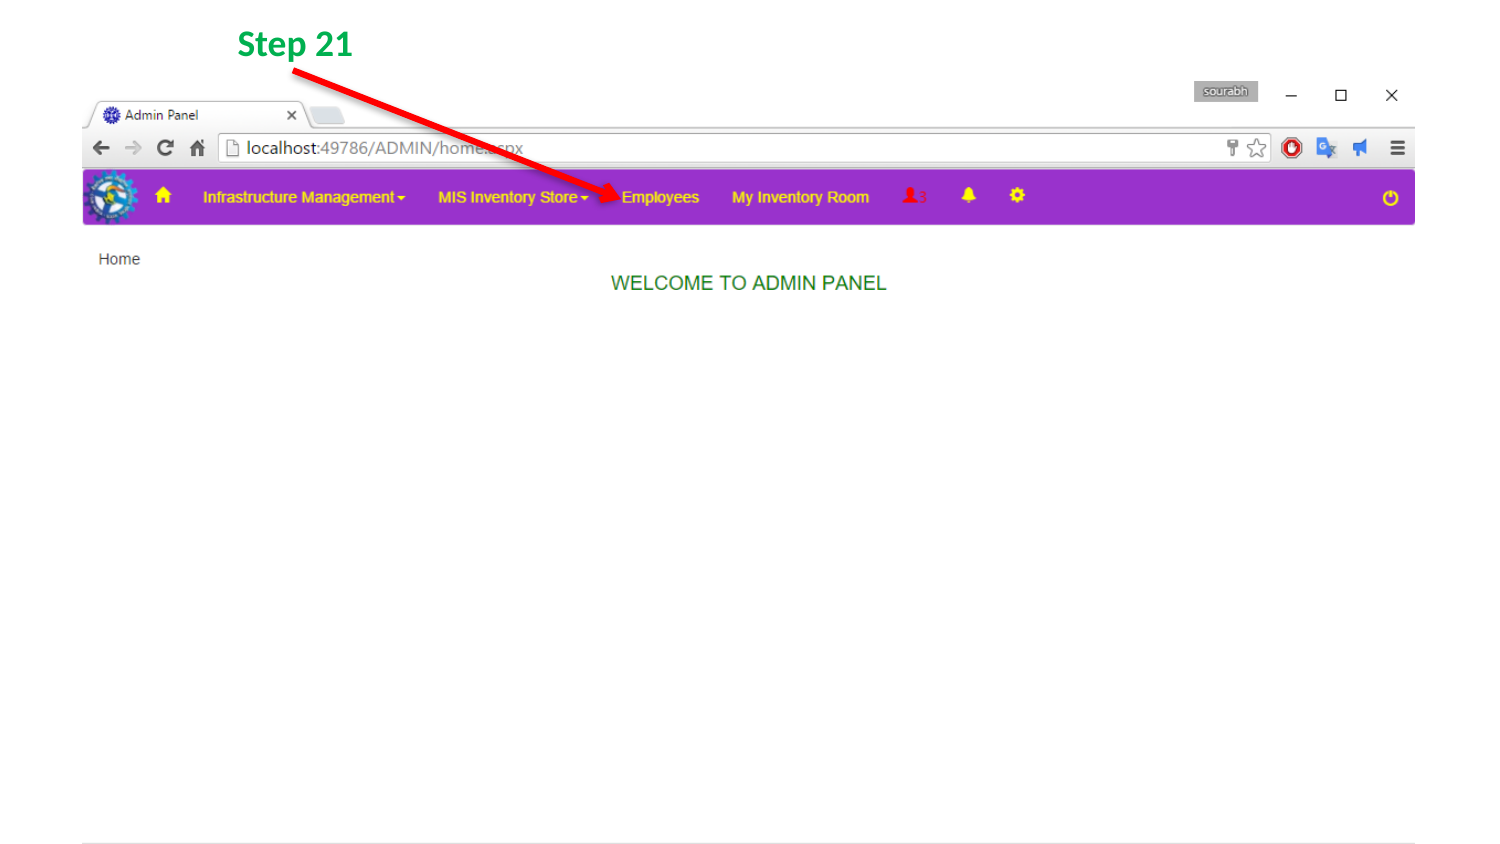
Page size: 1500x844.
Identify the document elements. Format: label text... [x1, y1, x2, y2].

text_box Step 21 [222, 11, 399, 72]
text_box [292, 70, 622, 200]
picture [81, 81, 1415, 844]
